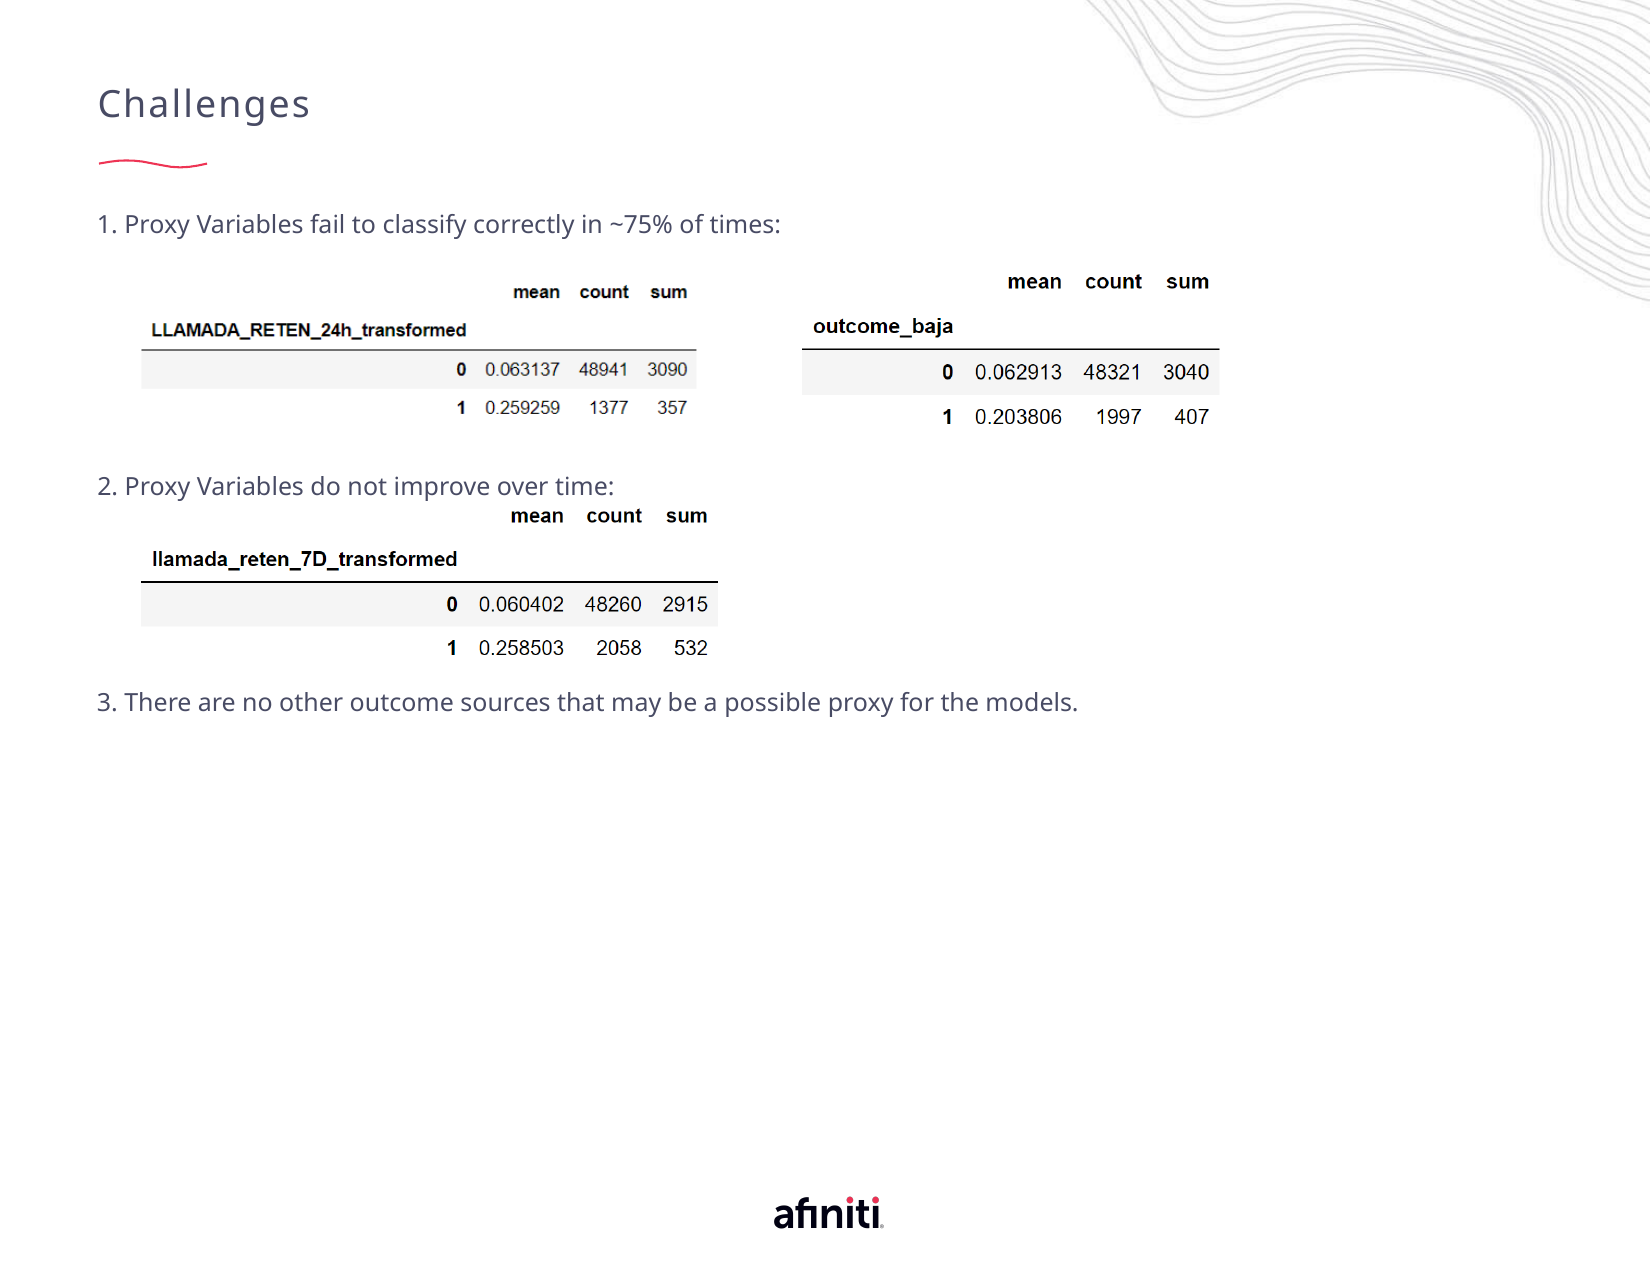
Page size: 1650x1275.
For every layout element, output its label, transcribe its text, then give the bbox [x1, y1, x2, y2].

list 1. Proxy Variables fail to classify correctly in ~75% of times: [82, 195, 1570, 255]
picture [138, 492, 721, 672]
picture [796, 0, 1650, 1196]
title Challenges [82, 51, 1570, 158]
picture [135, 273, 703, 426]
text_box 2. Proxy Variables do not improve over time: [82, 457, 1570, 517]
text_box 3. There are no other outcome sources that may be a possible proxy for the models. [82, 673, 1570, 733]
